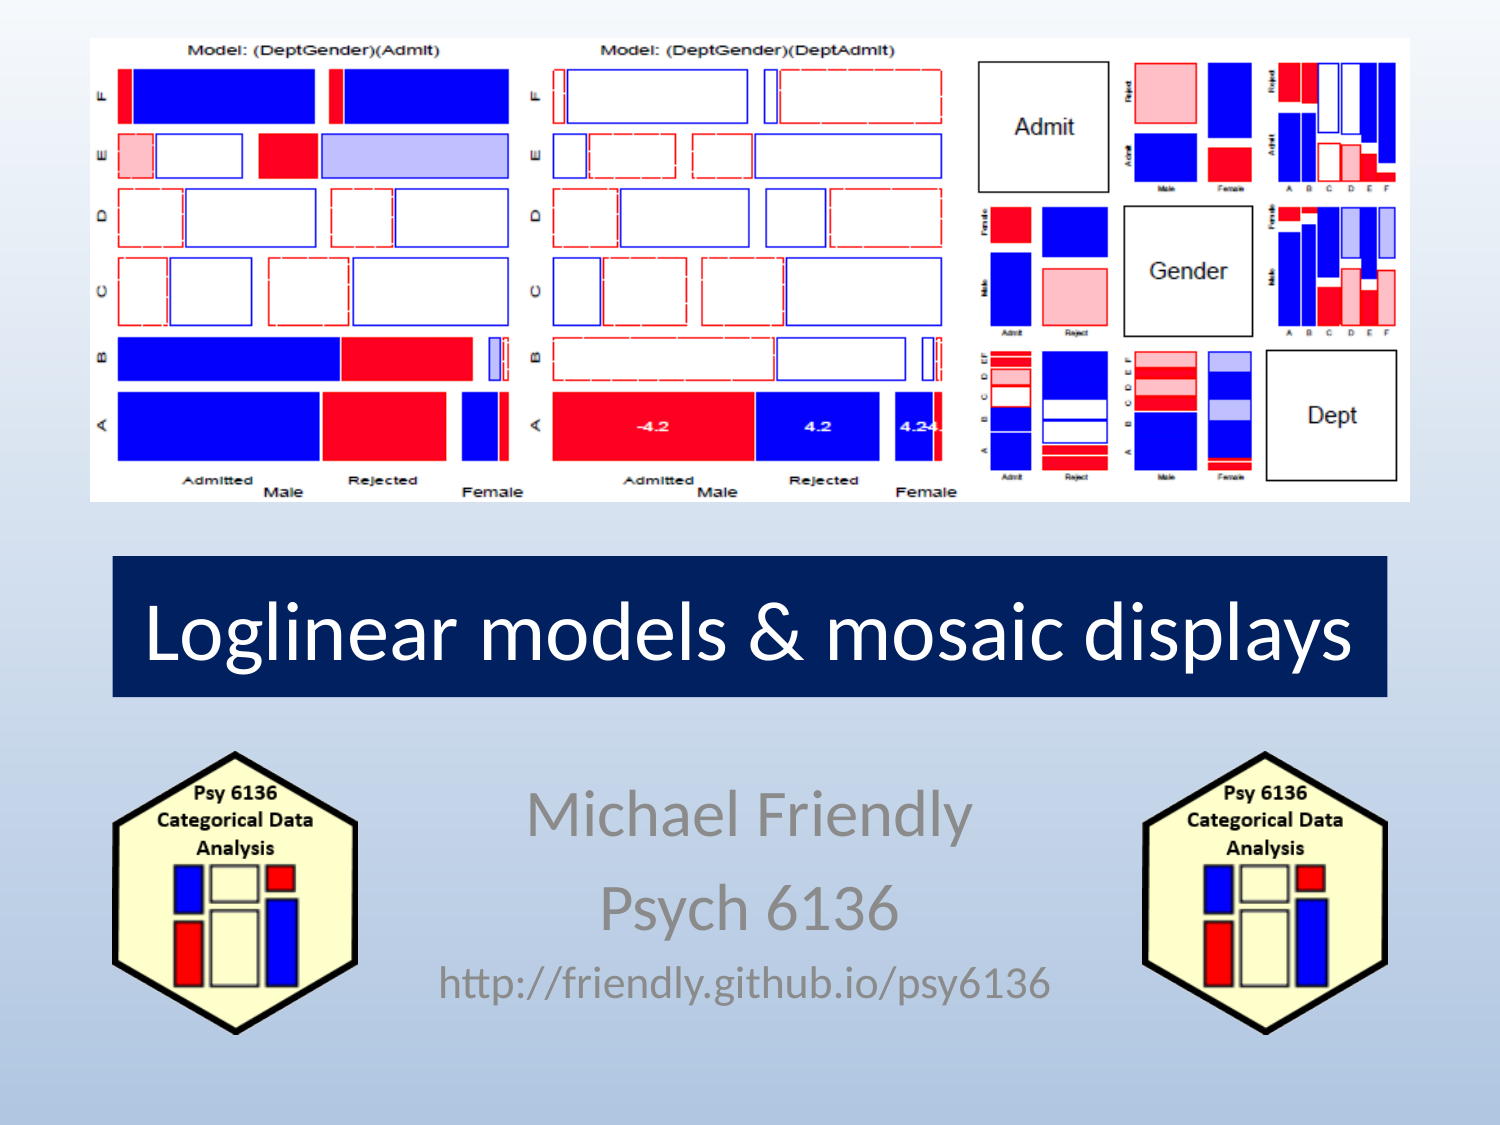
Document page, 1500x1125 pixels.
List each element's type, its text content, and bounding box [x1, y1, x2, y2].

title Loglinear models & mosaic displays [112, 556, 1388, 698]
picture [90, 38, 1410, 502]
subtitle Michael Friendly Psych 6136 http://friendly.github.io/psy6136 [225, 762, 1275, 1050]
picture [112, 750, 359, 1036]
picture [1141, 750, 1388, 1036]
